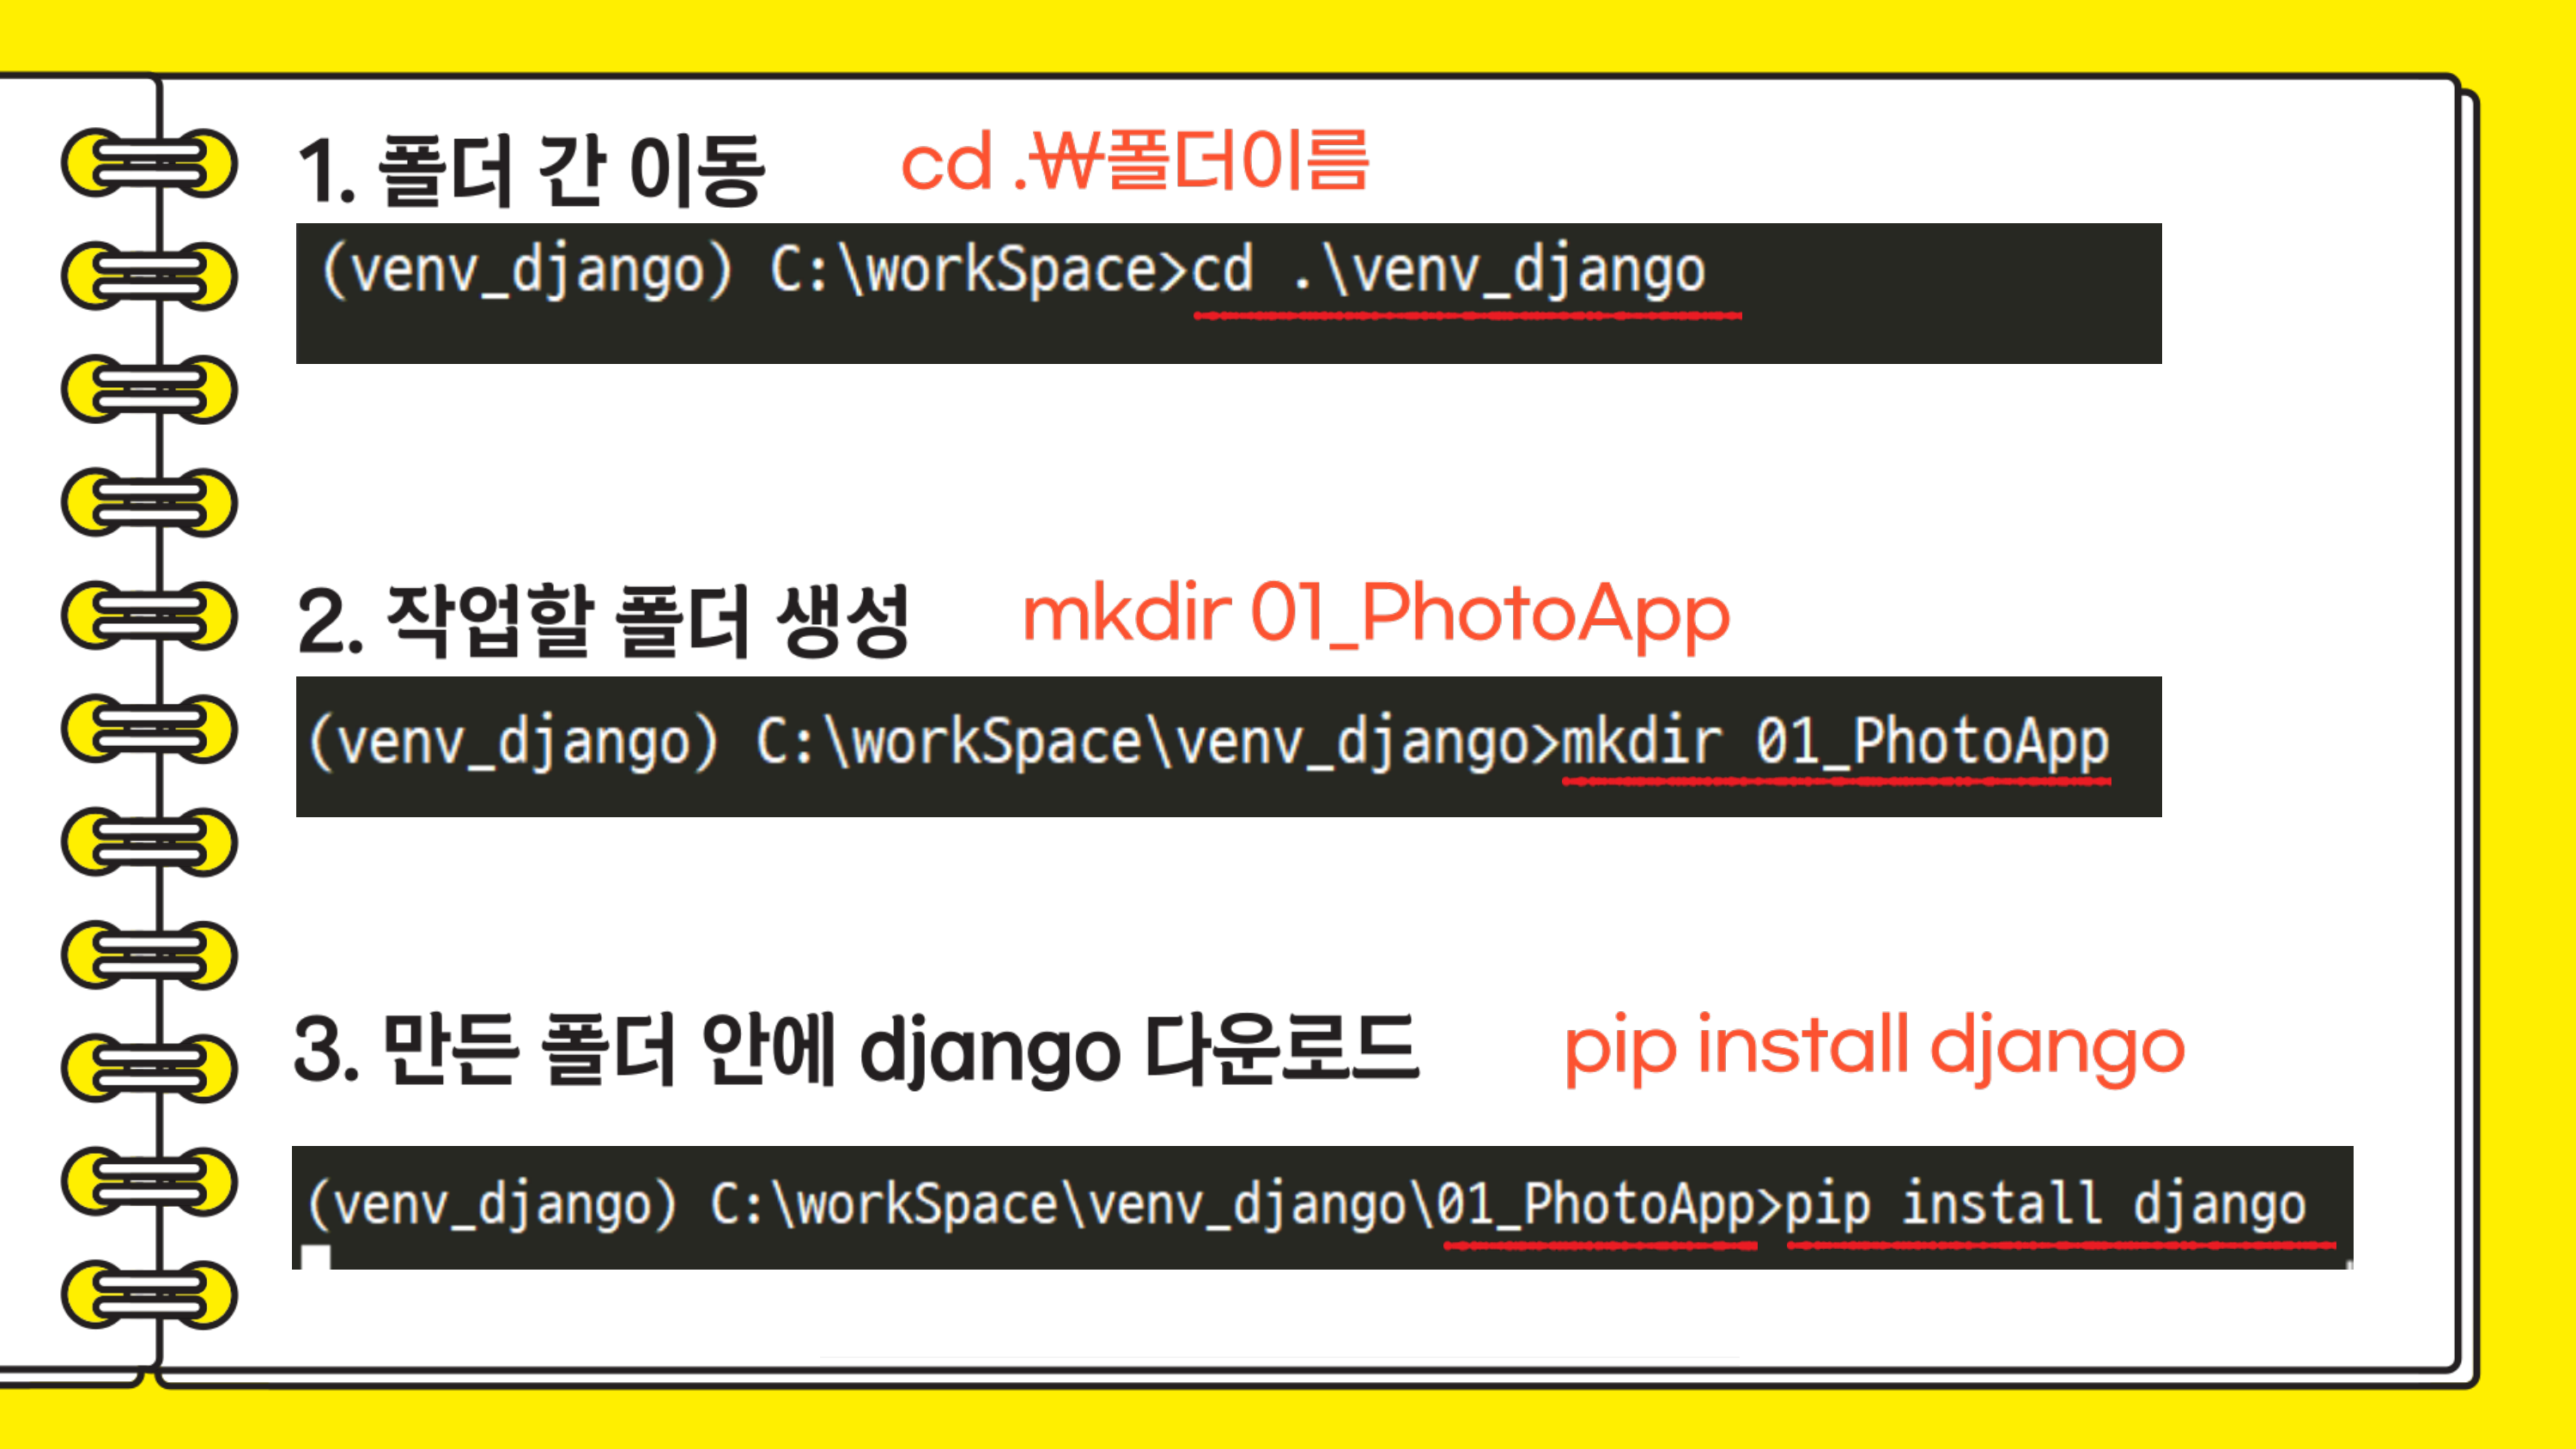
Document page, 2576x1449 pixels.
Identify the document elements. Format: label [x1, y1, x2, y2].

text_box [0, 62, 216, 1400]
picture [1009, 557, 1766, 676]
picture [889, 106, 1410, 224]
picture [279, 979, 1472, 1128]
text_box [1443, 1240, 1758, 1252]
text_box [820, 1349, 1740, 1373]
text_box [219, 62, 2488, 1400]
text_box [291, 1145, 2354, 1270]
text_box [1787, 1240, 2336, 1252]
text_box [1194, 310, 1742, 321]
text_box [1562, 776, 2111, 787]
picture [283, 101, 814, 246]
text_box [295, 676, 2163, 817]
picture [283, 552, 951, 696]
picture [1552, 989, 2225, 1125]
text_box [295, 223, 2163, 364]
